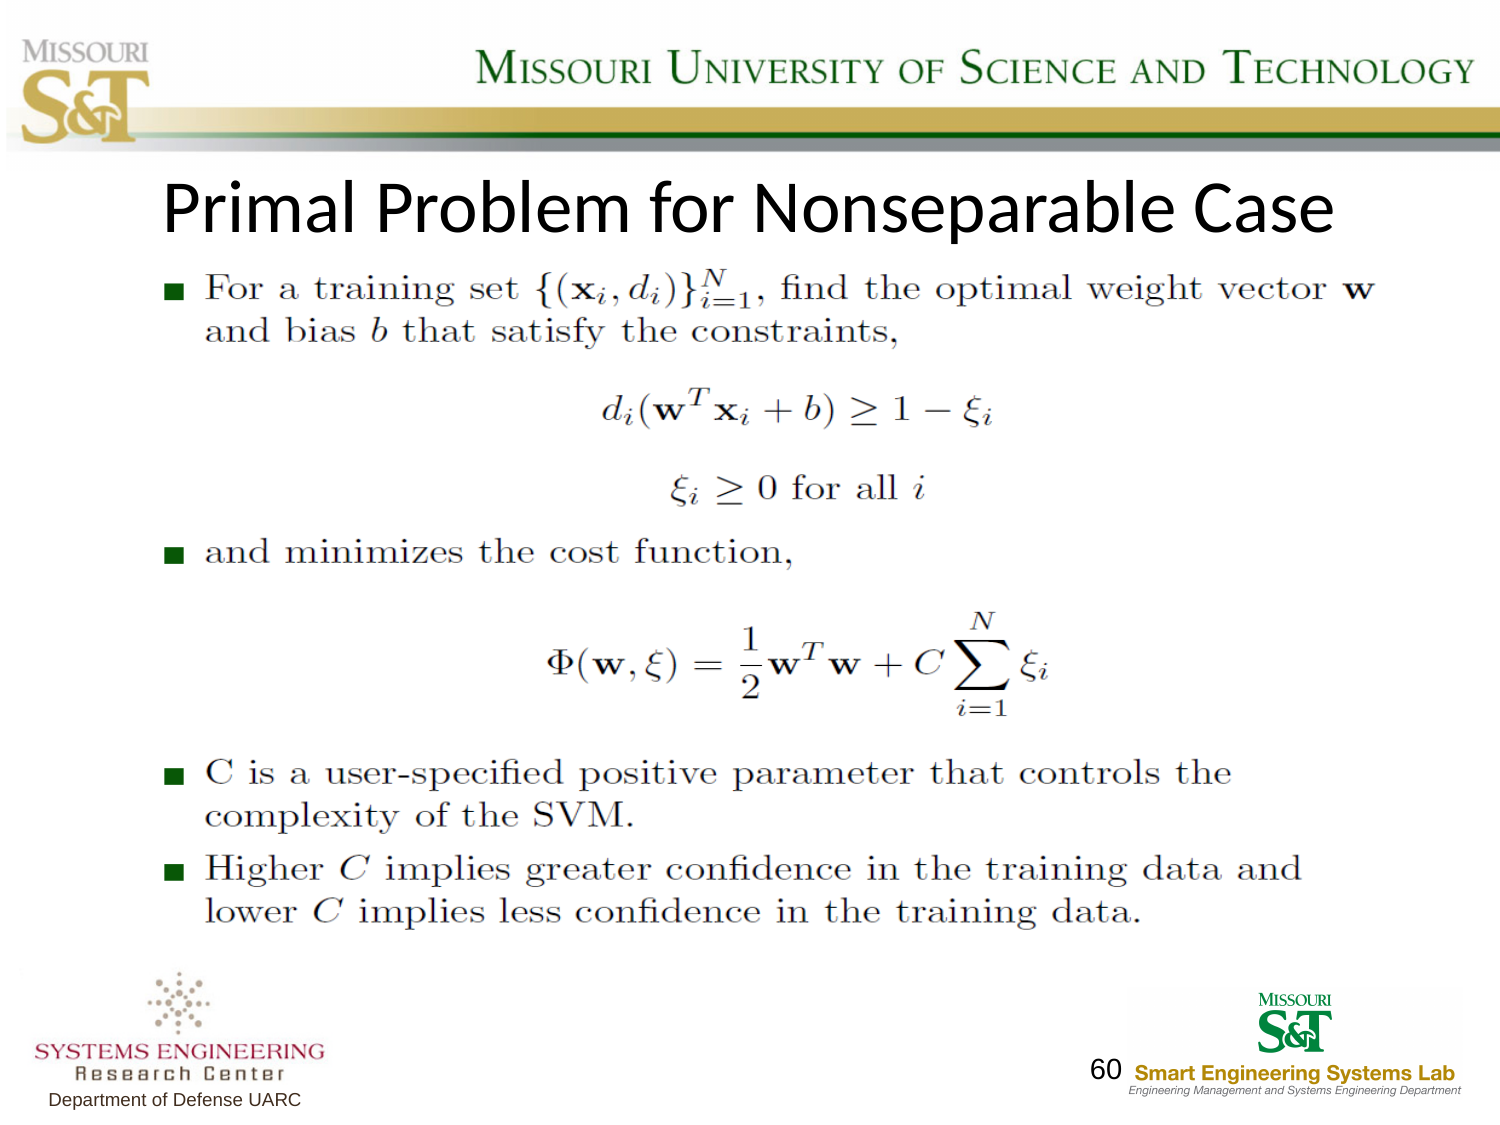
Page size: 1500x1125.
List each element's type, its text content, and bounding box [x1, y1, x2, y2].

picture [87, 246, 1413, 960]
picture [6, 0, 1500, 171]
title Primal Problem for Nonseparable Case [75, 149, 1425, 250]
picture [19, 962, 338, 1088]
picture [1127, 987, 1463, 1100]
slide_number 60 [1074, 1042, 1425, 1103]
